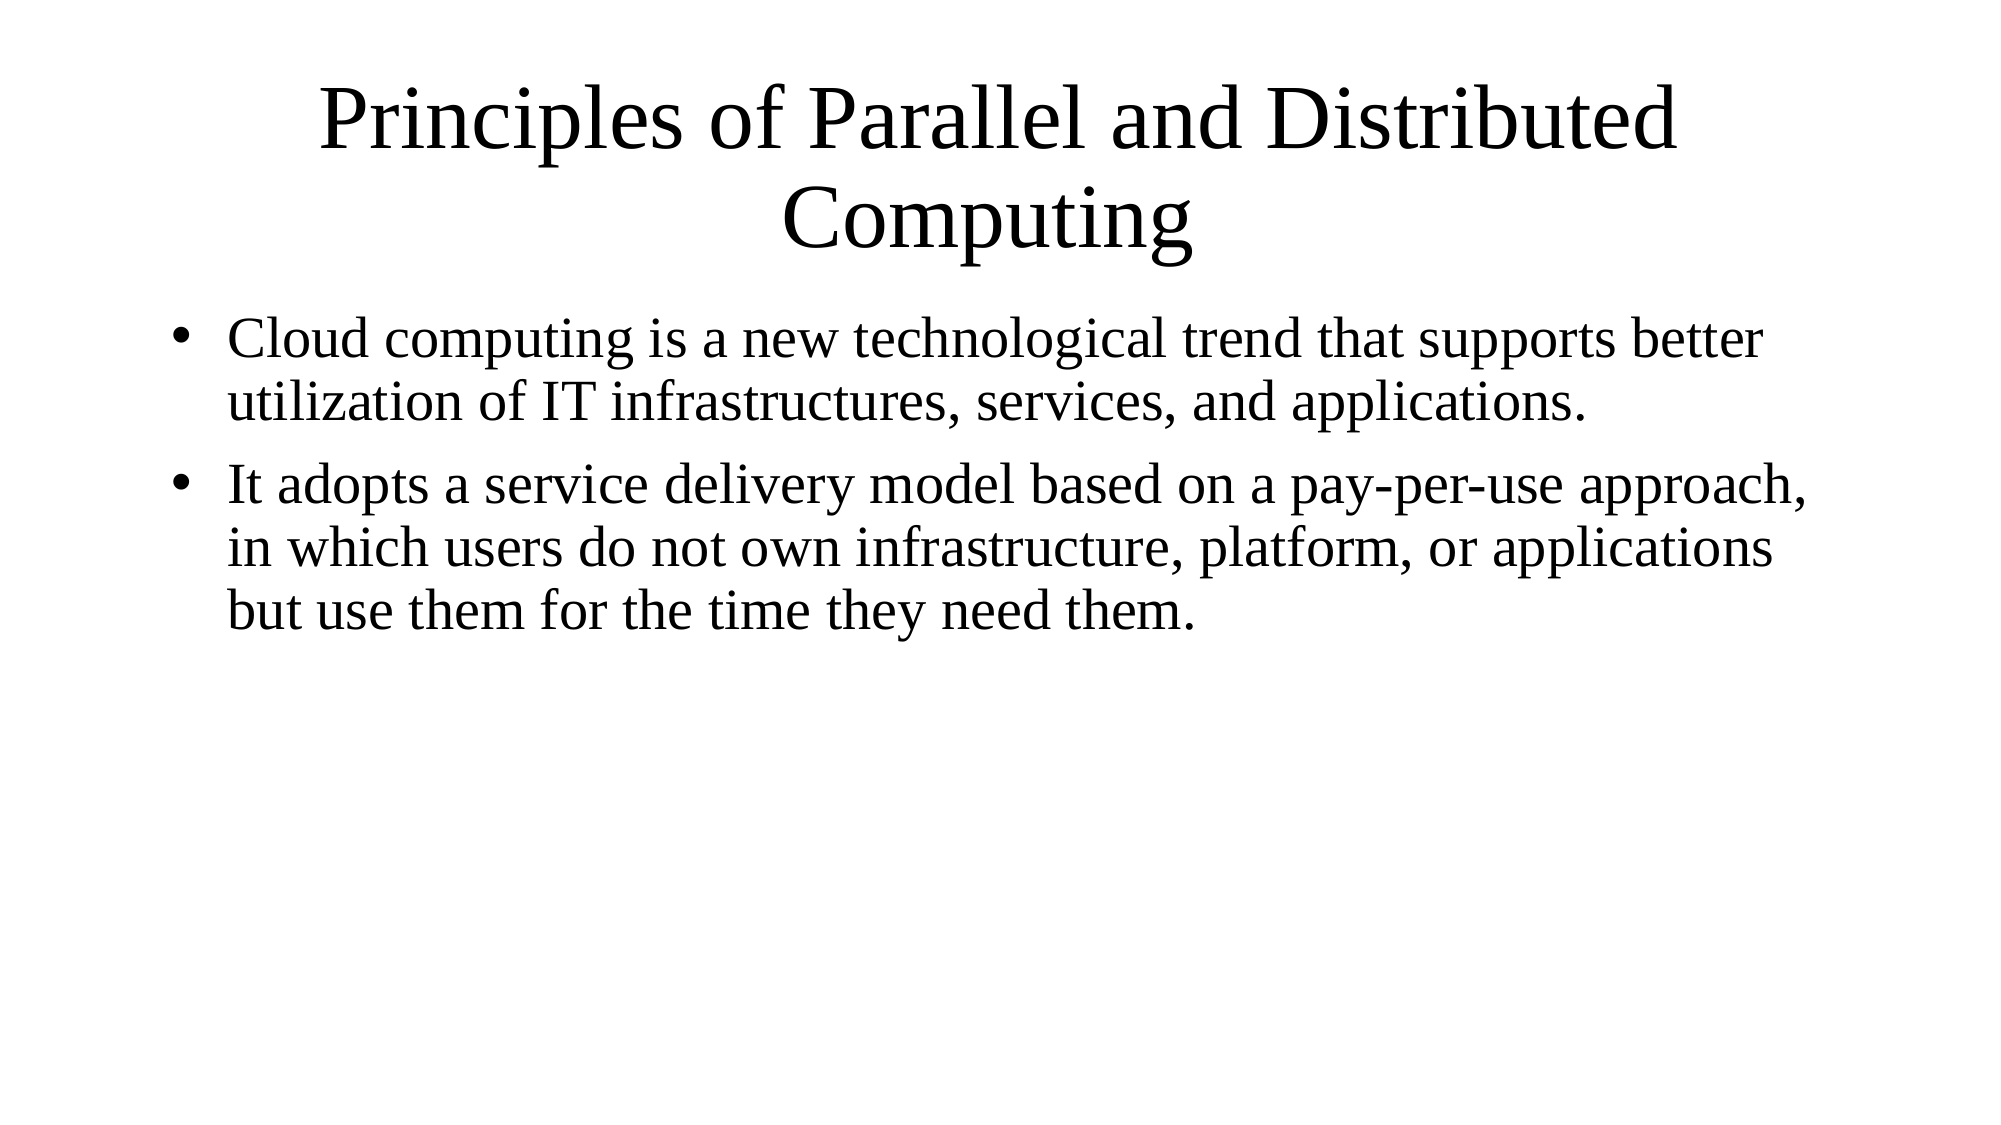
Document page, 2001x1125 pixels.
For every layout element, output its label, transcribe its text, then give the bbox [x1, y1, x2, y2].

title Principles of Parallel and Distributed Computing [137, 59, 1863, 278]
list Cloud computing is a new technological trend that supports better utilization of IT infrastructures, services, and applications. It adopts a service delivery model based on a pay-per-use approach, in which users do not own infrastructure, platform, or applications but use them for the time they need them. [137, 299, 1863, 1014]
